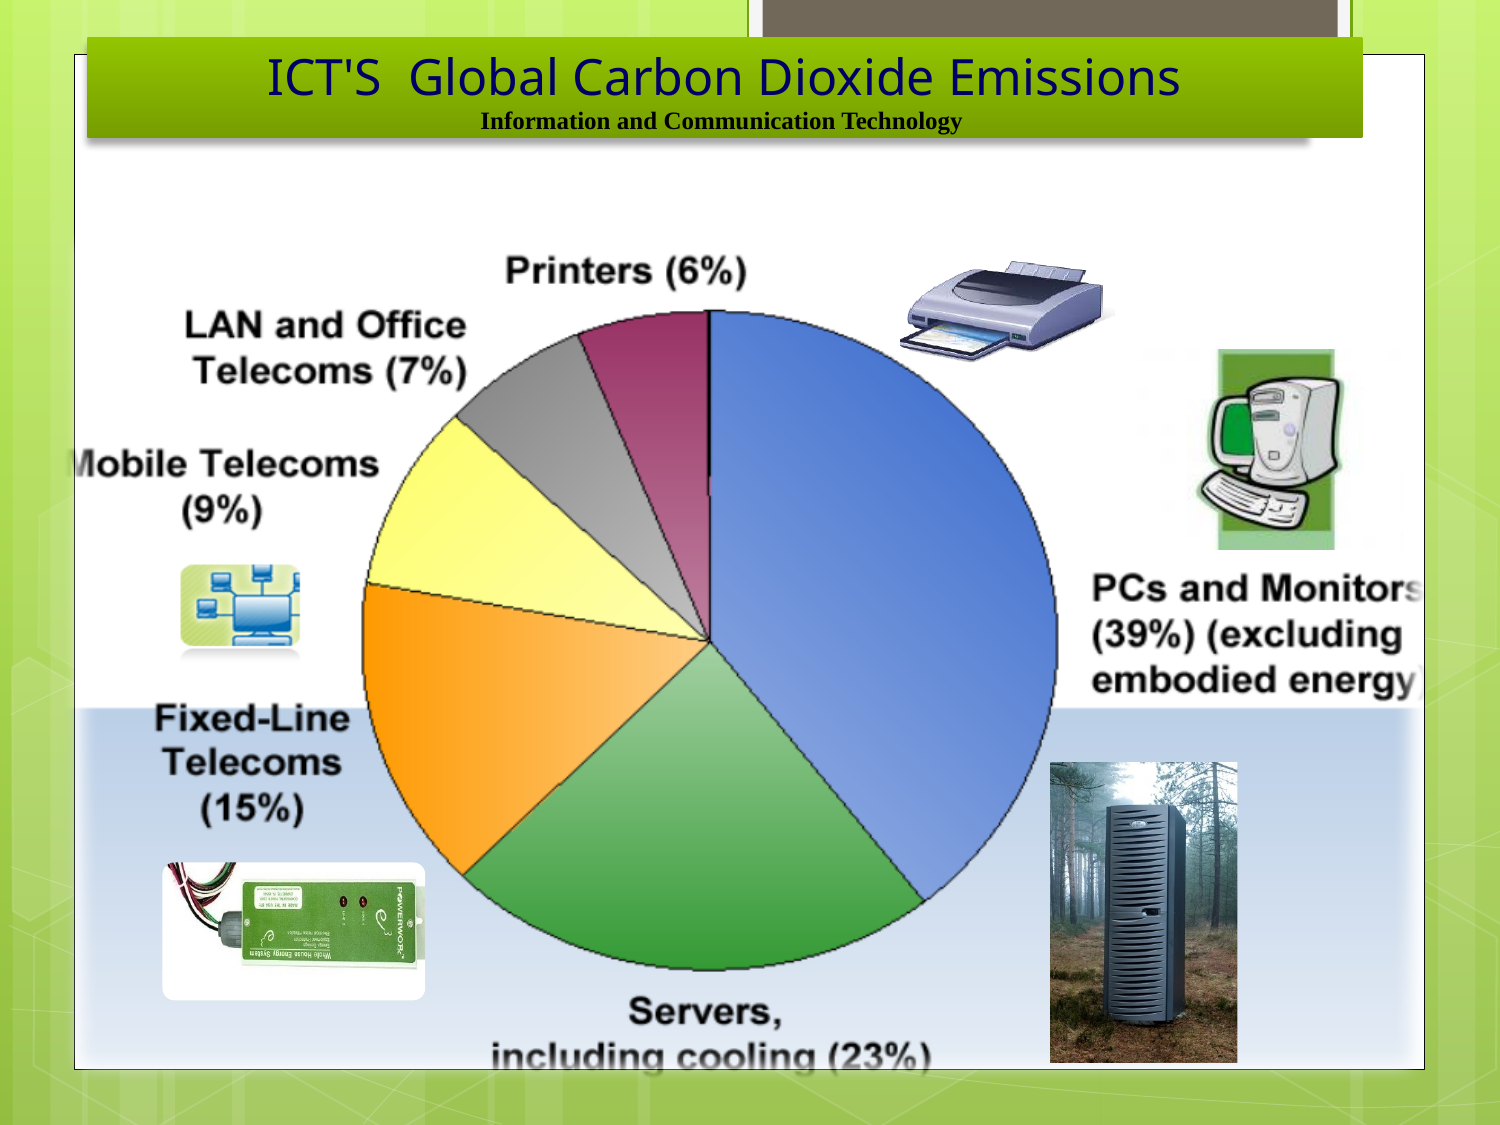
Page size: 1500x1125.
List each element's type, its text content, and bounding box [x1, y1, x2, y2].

picture [1049, 762, 1238, 1063]
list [62, 224, 1432, 1084]
text_box ICT'S Global Carbon Dioxide Emissions Information and Communication Technology [87, 37, 1363, 138]
picture [899, 249, 1404, 551]
picture [162, 562, 319, 701]
picture [224, 799, 363, 1063]
